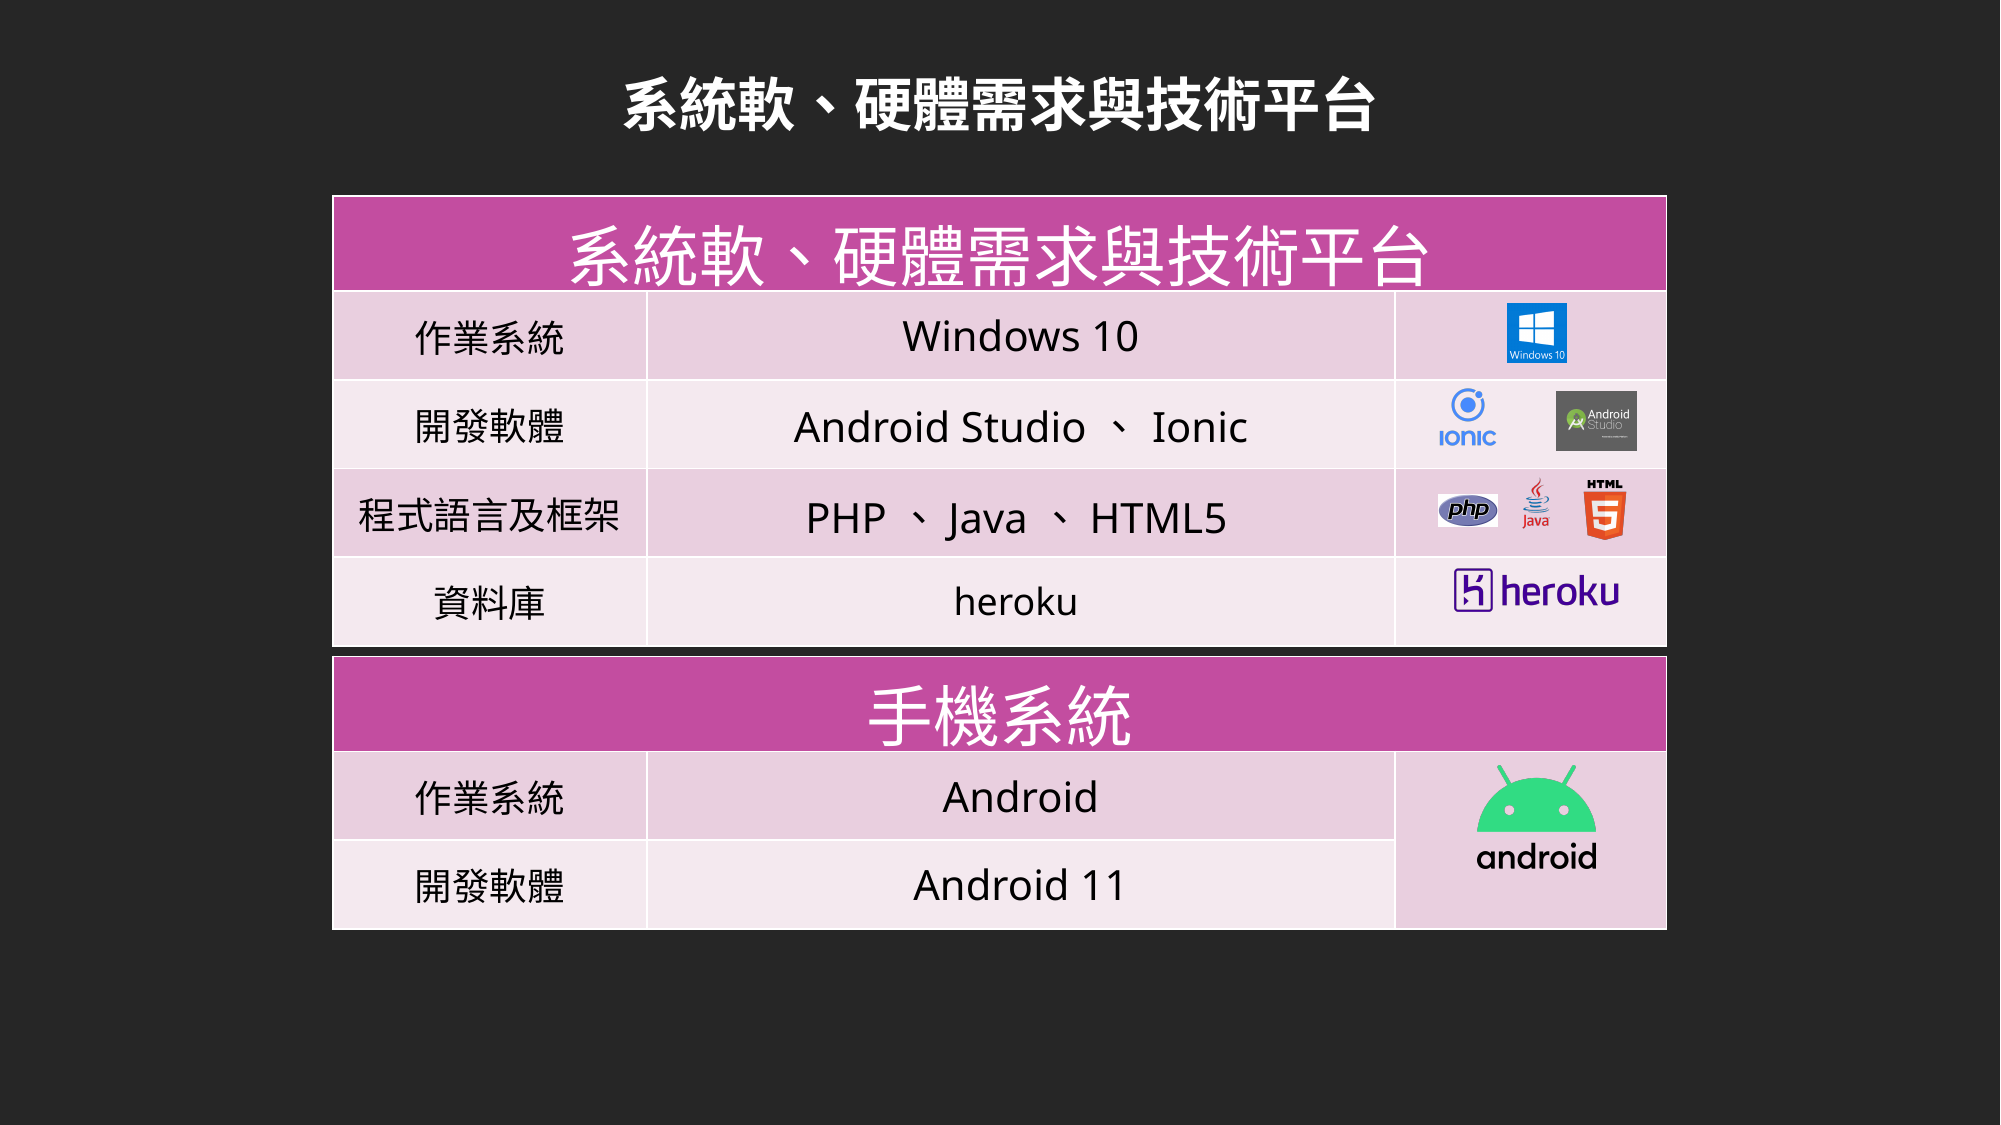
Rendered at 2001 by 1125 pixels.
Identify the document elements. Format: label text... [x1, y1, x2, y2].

text_box 系統軟、硬體需求與技術平台 [606, 60, 1394, 195]
table_cell 資料庫 [334, 558, 646, 645]
table_cell Windows 10 [648, 292, 1394, 379]
table_cell [1396, 469, 1666, 556]
table_cell [1396, 752, 1666, 928]
table_cell 作業系統 [334, 292, 646, 379]
table_cell Android Studio、Ionic [648, 381, 1394, 468]
picture [1437, 387, 1498, 448]
picture [1476, 765, 1596, 870]
picture [1506, 473, 1567, 534]
table_cell 開發軟體 [334, 841, 646, 928]
table_cell heroku [648, 558, 1394, 645]
table_cell Android 11 [648, 841, 1394, 928]
table_cell 作業系統 [334, 752, 646, 839]
table_header 手機系統 [334, 657, 1666, 751]
picture [1574, 479, 1635, 540]
table_cell PHP、Java、HTML5 [648, 469, 1394, 556]
table_cell [1396, 558, 1666, 645]
picture [1447, 559, 1626, 620]
table_cell 開發軟體 [334, 381, 646, 468]
table_cell Android [648, 752, 1394, 839]
table_header 系統軟、硬體需求與技術平台 [334, 197, 1666, 290]
table_cell 程式語言及框架 [334, 469, 646, 556]
picture [1507, 303, 1568, 364]
table_cell [1396, 292, 1666, 379]
picture [1437, 494, 1498, 528]
picture [1555, 390, 1637, 451]
table_cell [1396, 381, 1666, 468]
